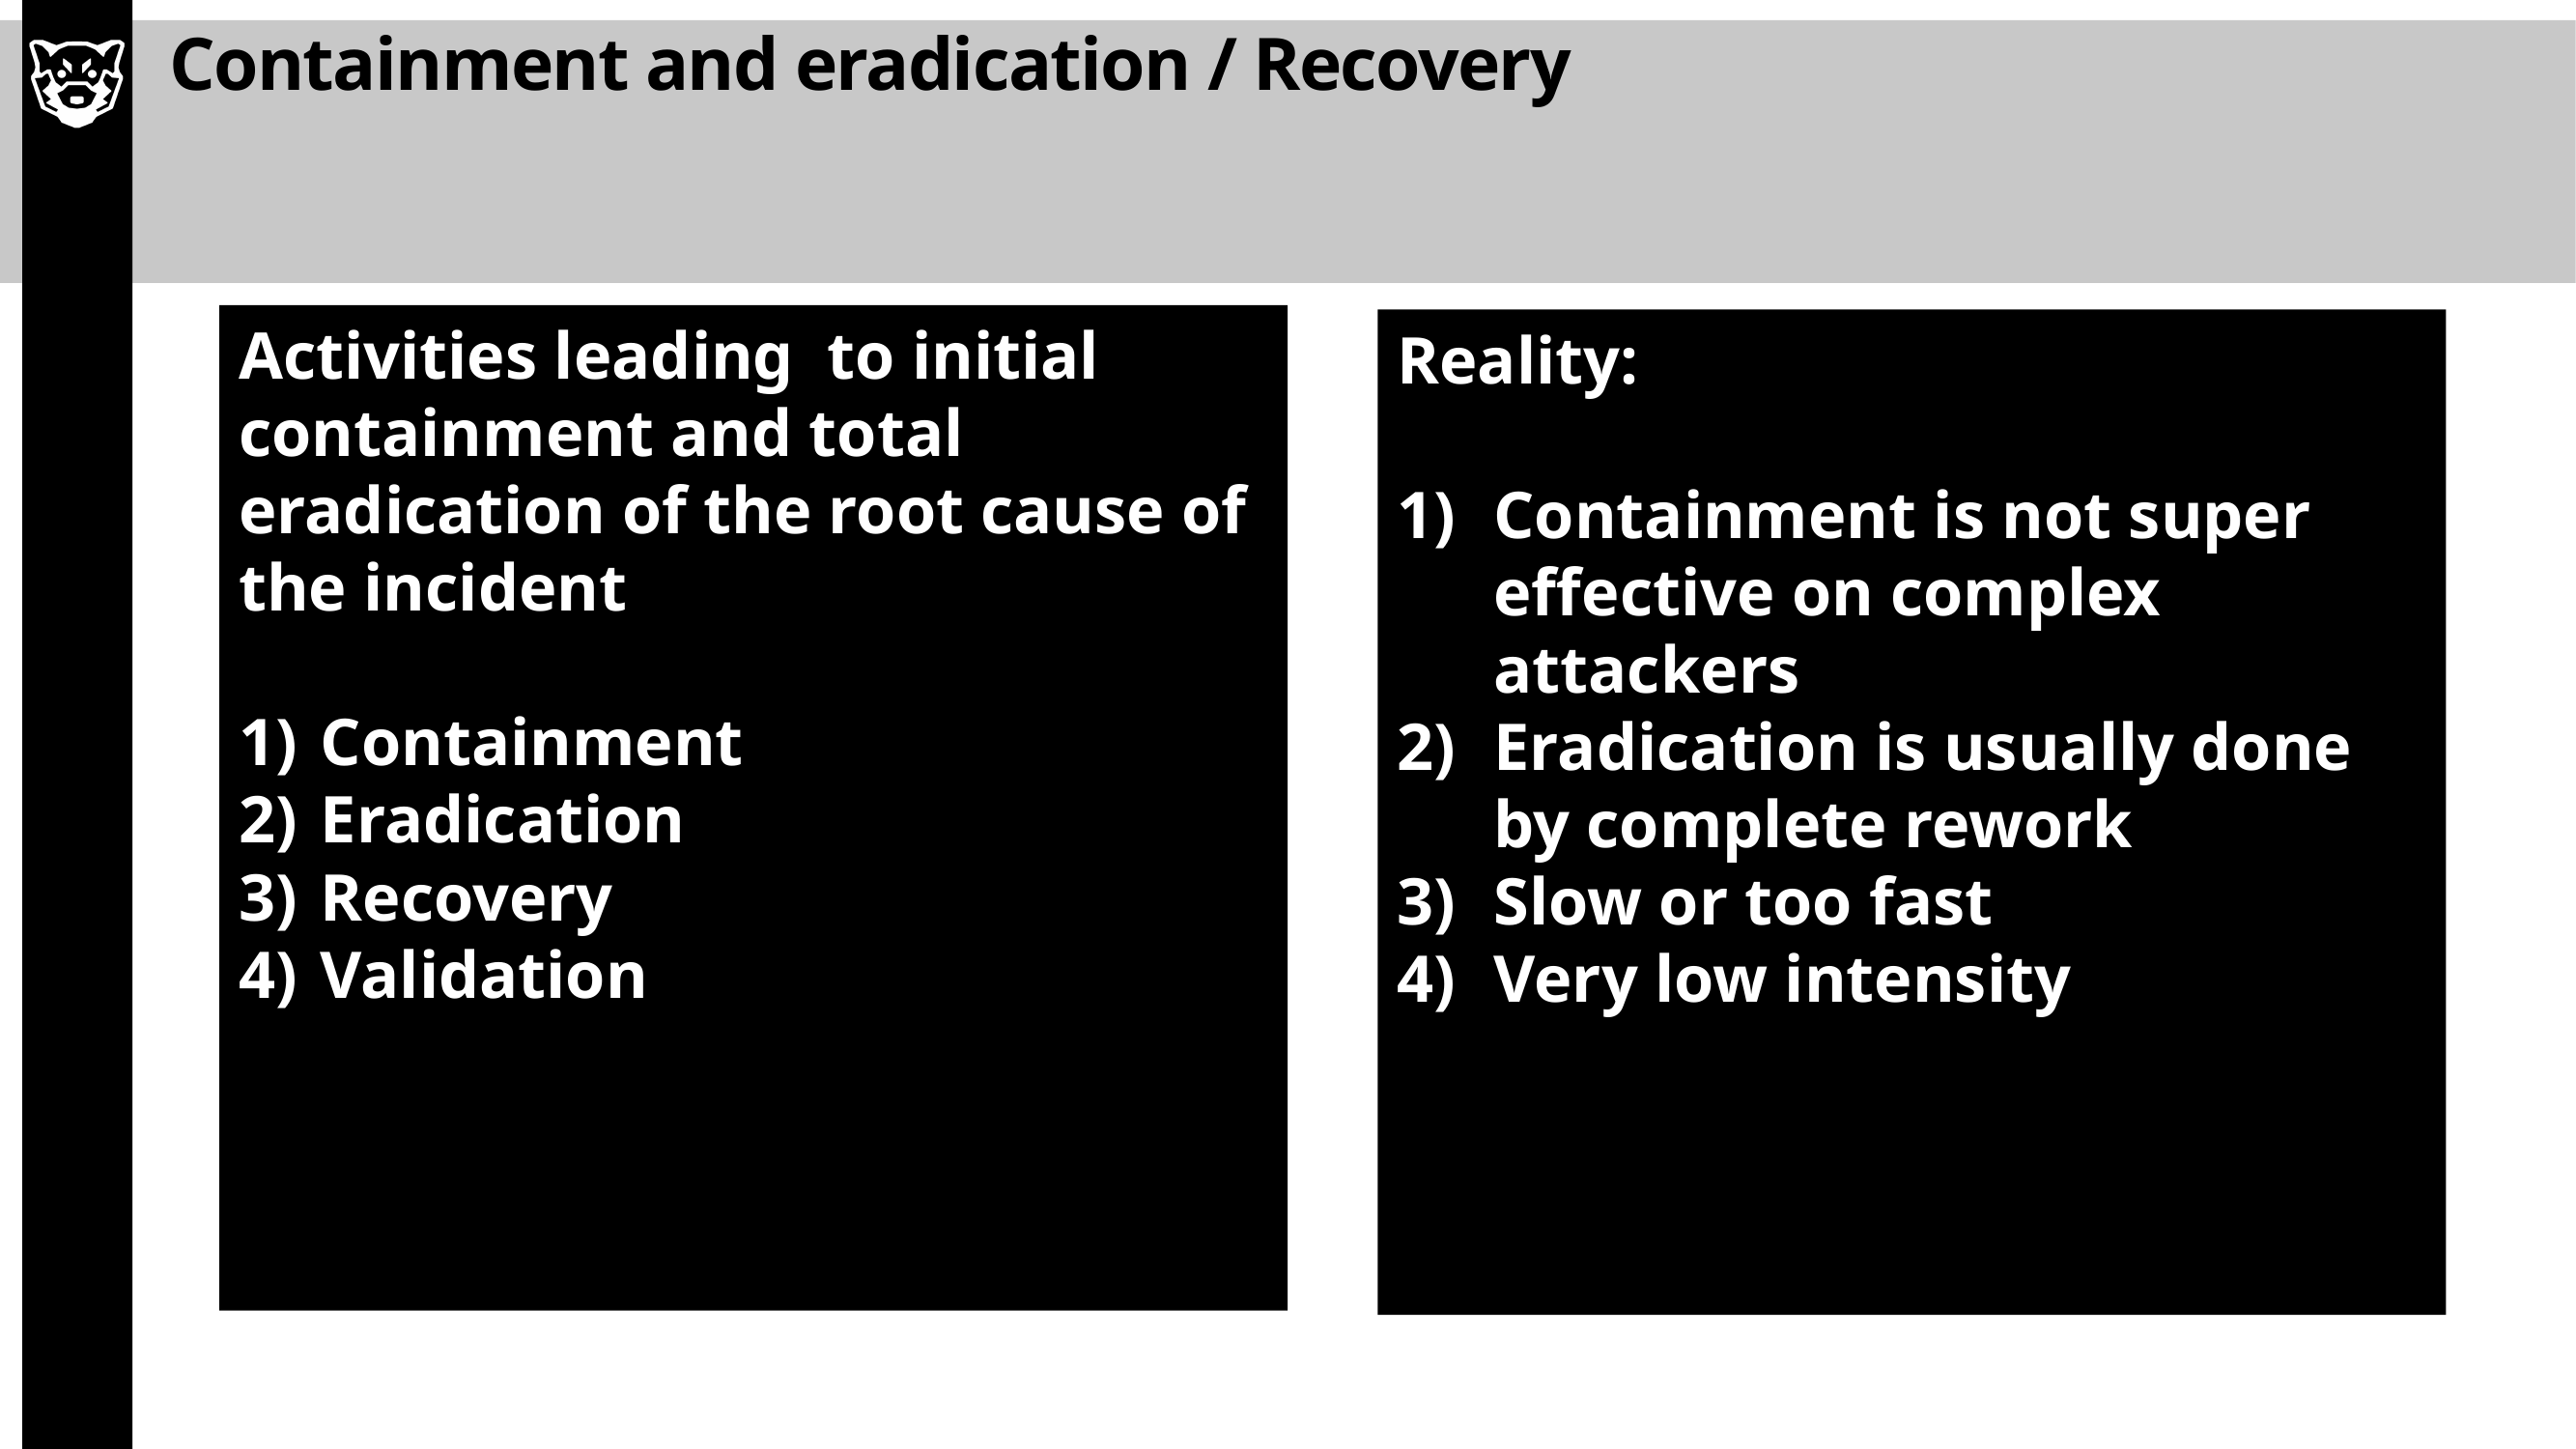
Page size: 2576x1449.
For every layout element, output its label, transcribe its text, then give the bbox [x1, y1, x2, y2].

picture [28, 38, 127, 129]
text_box Activities leading to initial containment and total eradication of the root cause of the incident Containment Eradication Recovery Validation [219, 304, 1288, 1311]
title Containment and eradication / Recovery [155, 19, 2447, 283]
text_box Reality: Containment is not super effective on complex attackers Eradication is usually done by complete rework Slow or too fast Very low intensity [1377, 309, 2447, 1316]
